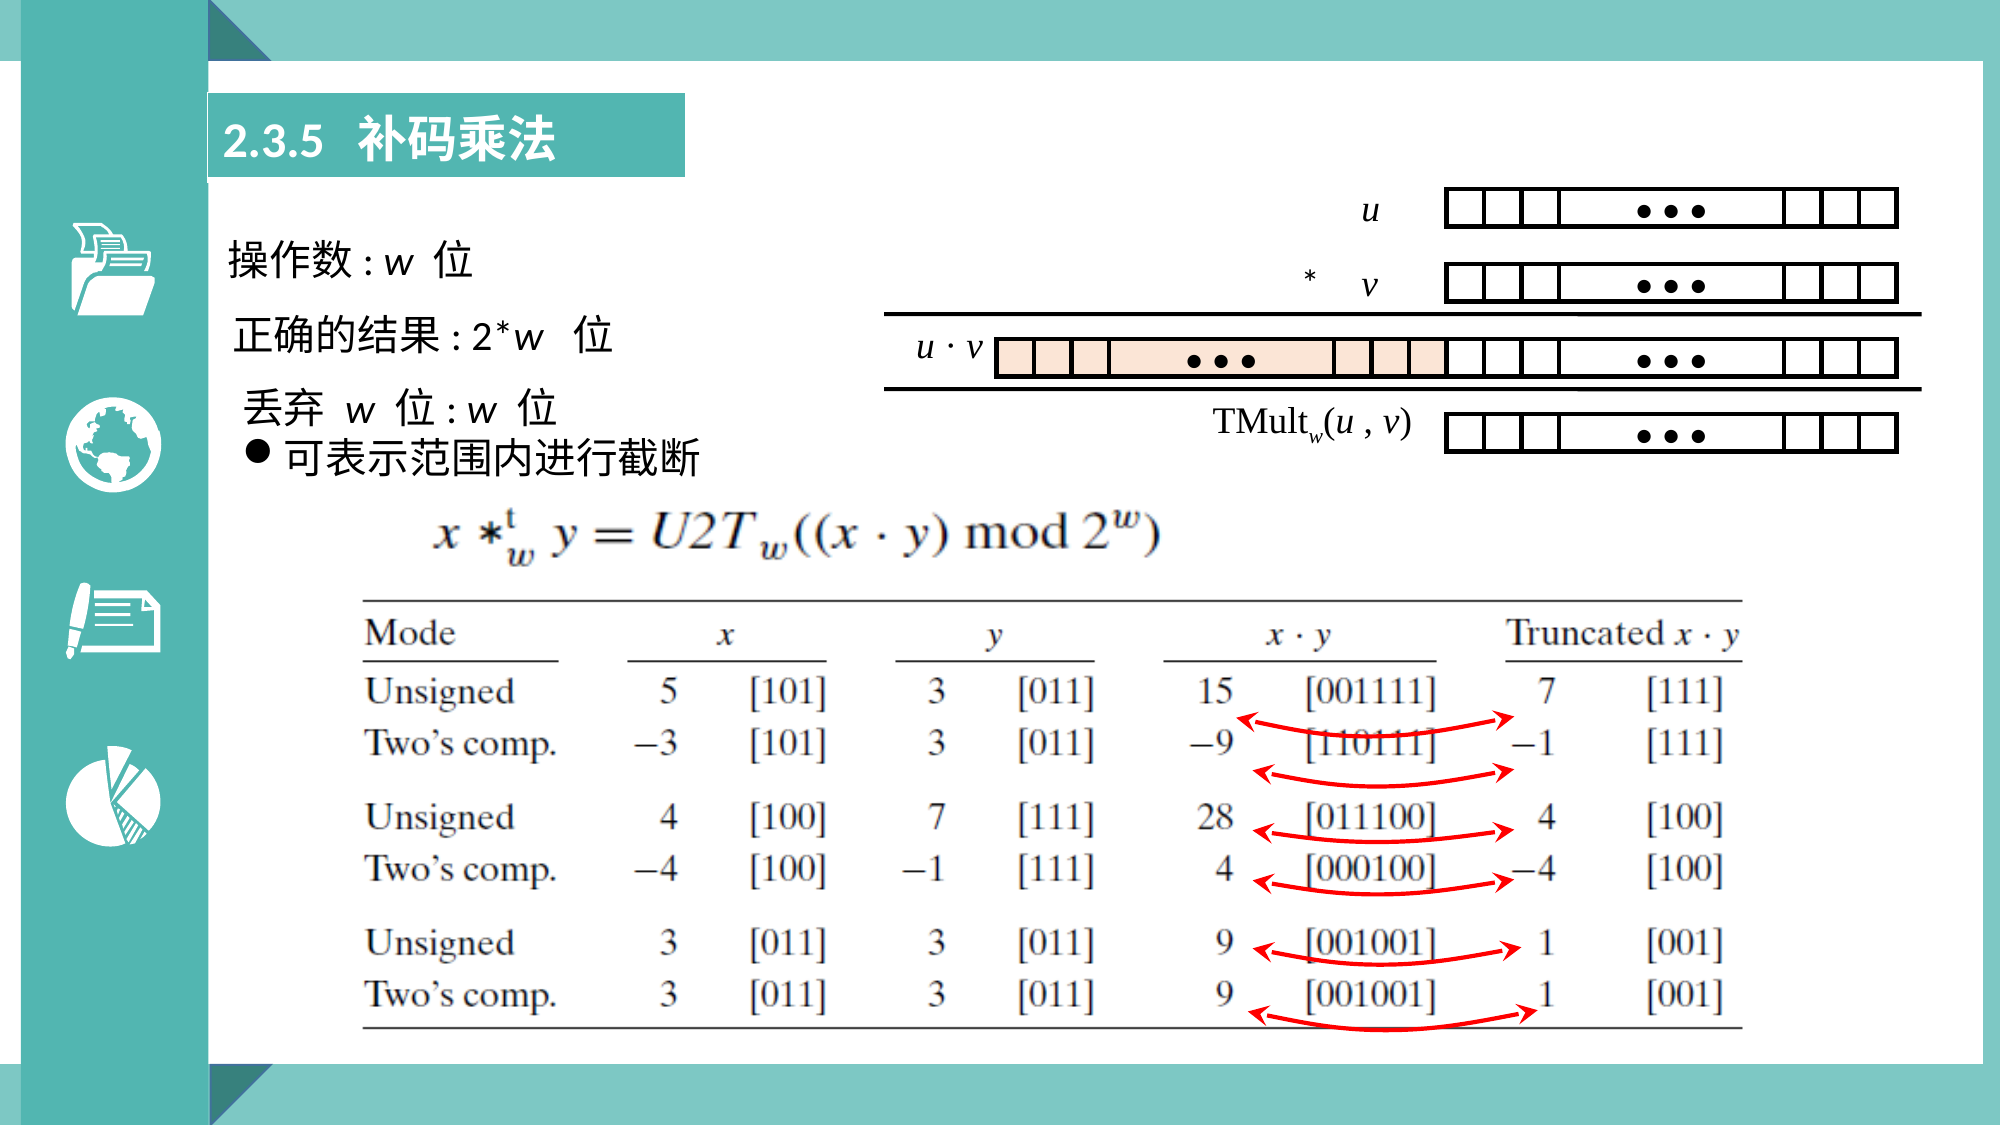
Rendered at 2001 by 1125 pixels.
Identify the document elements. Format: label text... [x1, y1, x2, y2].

text_box * [1285, 251, 1335, 312]
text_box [1446, 188, 1897, 227]
text_box 正确的结果: 2*w 位 [217, 301, 629, 367]
text_box 丢弃 w 位: w 位 可表示范围内进行截断 [227, 374, 779, 540]
table_header 2.3.5 补码乘法 [208, 93, 685, 177]
picture [357, 597, 1748, 1031]
text_box TMultw(u , v) [1197, 389, 1427, 455]
text_box v [1346, 251, 1394, 312]
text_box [1446, 263, 1897, 302]
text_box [1446, 413, 1897, 452]
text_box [996, 338, 1447, 377]
text_box u · v [901, 314, 998, 374]
text_box u [1346, 176, 1396, 237]
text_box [1447, 338, 1897, 377]
picture [361, 492, 1608, 581]
text_box 操作数: w 位 [213, 226, 490, 292]
